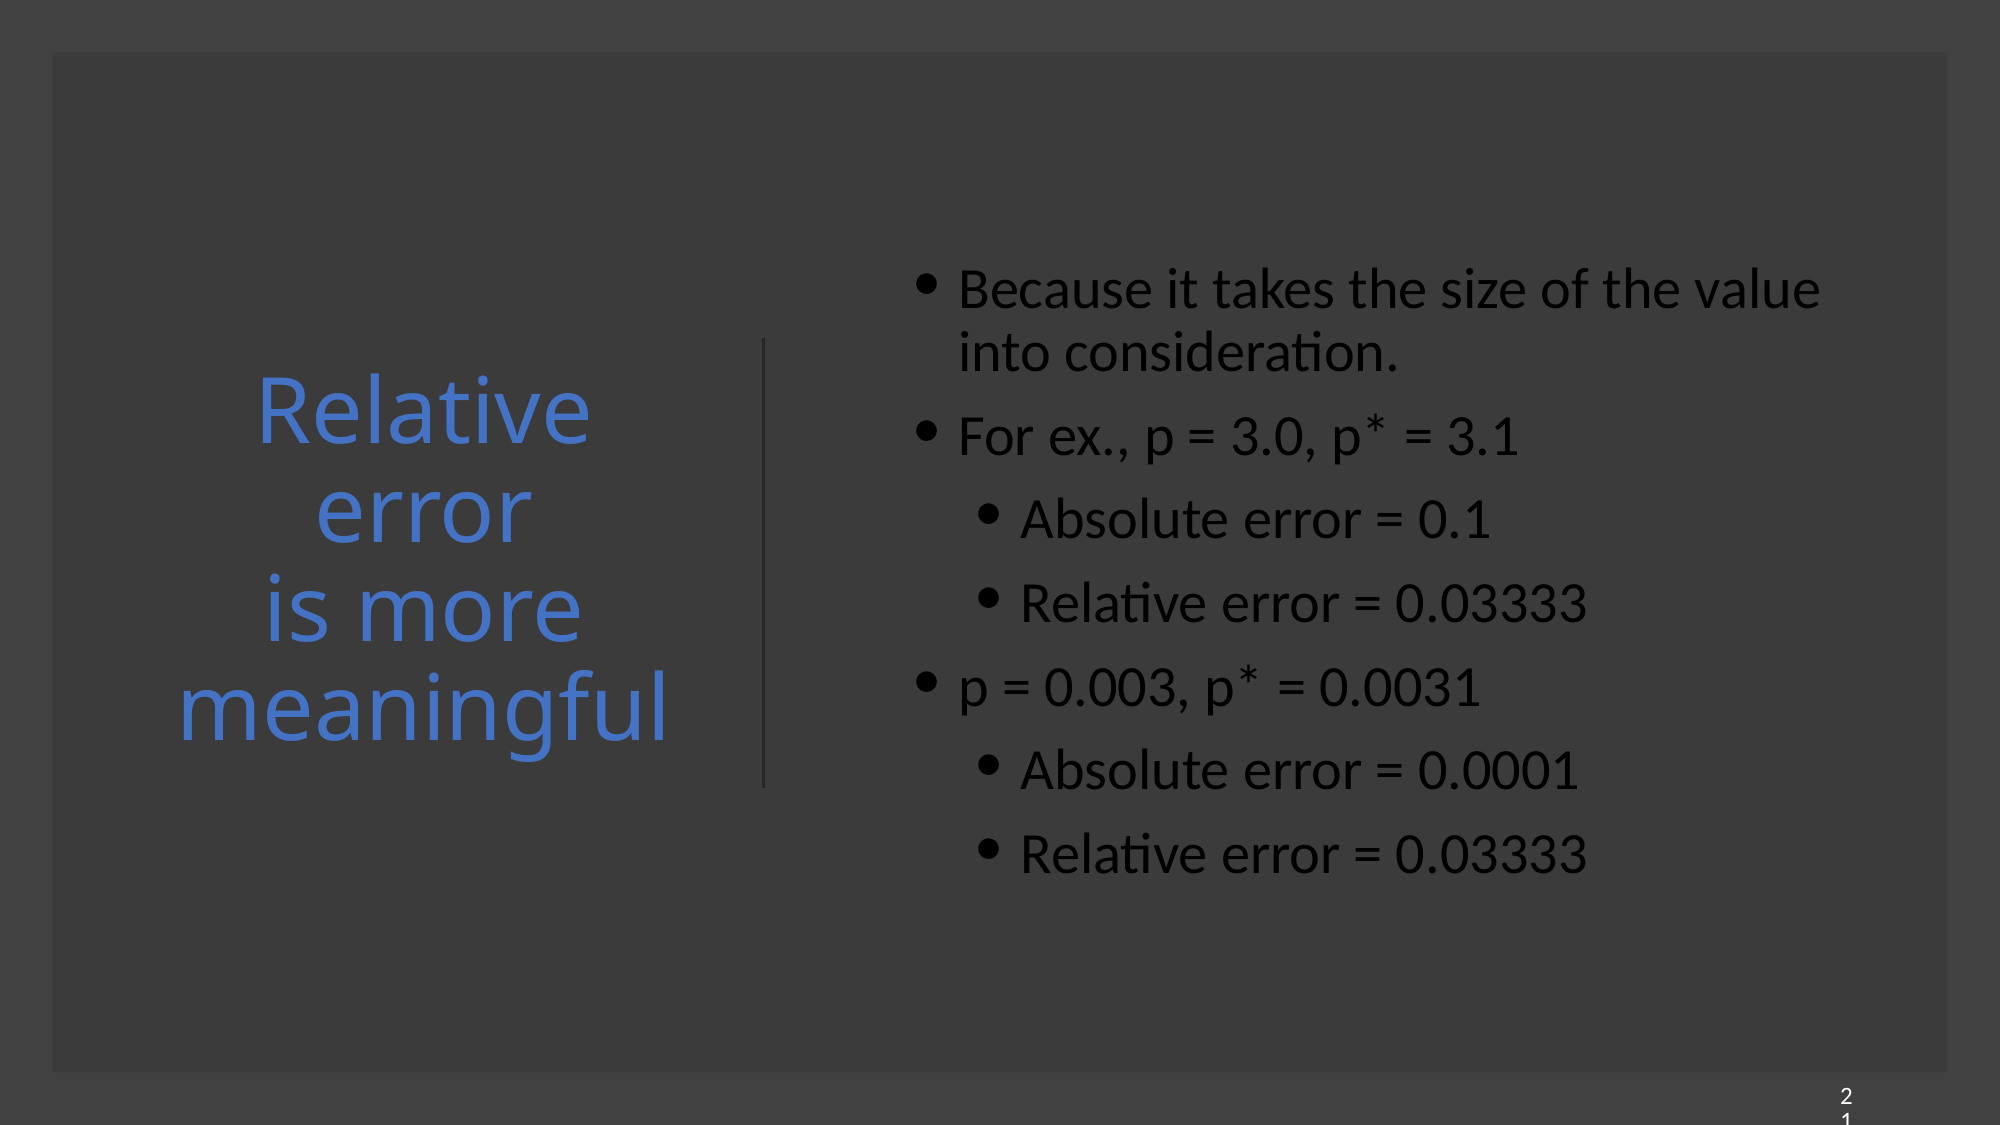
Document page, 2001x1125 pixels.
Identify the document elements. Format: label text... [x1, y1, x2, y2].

title Relative error is more meaningful [137, 158, 711, 967]
slide_number 21 [1832, 761, 1863, 1125]
text_box [52, 52, 1948, 1073]
text_box Because it takes the size of the value into consideration. For ex., p = 3.0, p* = 3.1 Absolute error = 0.1 Relative error = 0.03333 p = 0.003, p* = 0.0031 Absolute error = 0.0001 Relative error = 0.03333 [904, 250, 1855, 985]
